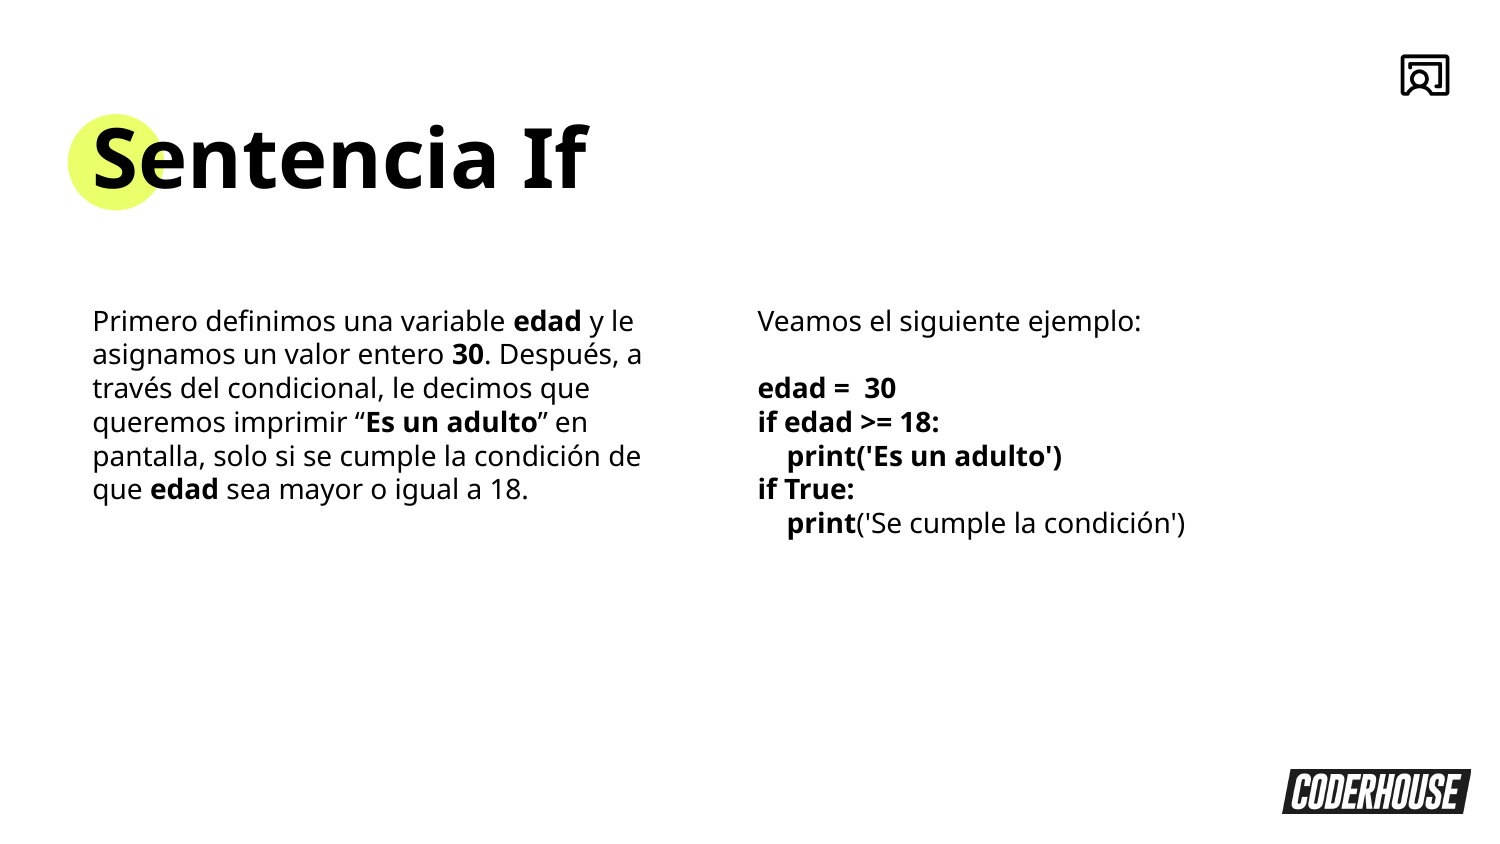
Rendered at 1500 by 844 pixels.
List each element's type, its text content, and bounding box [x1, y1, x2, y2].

text_box Sentencia If [77, 101, 1414, 222]
text_box Veamos el siguiente ejemplo: edad = 30 if edad >= 18: print('Es un adulto') if True: print('Se cumple la condición') [742, 288, 1372, 622]
text_box [67, 133, 77, 191]
text_box Primero definimos una variable edad y le asignamos un valor entero 30. Después, a través del condicional, le decimos que queremos imprimir “Es un adulto” en pantalla, solo si se cumple la condición de que edad sea mayor o igual a 18. [77, 287, 707, 521]
picture [1281, 769, 1471, 814]
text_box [1376, 26, 1474, 124]
